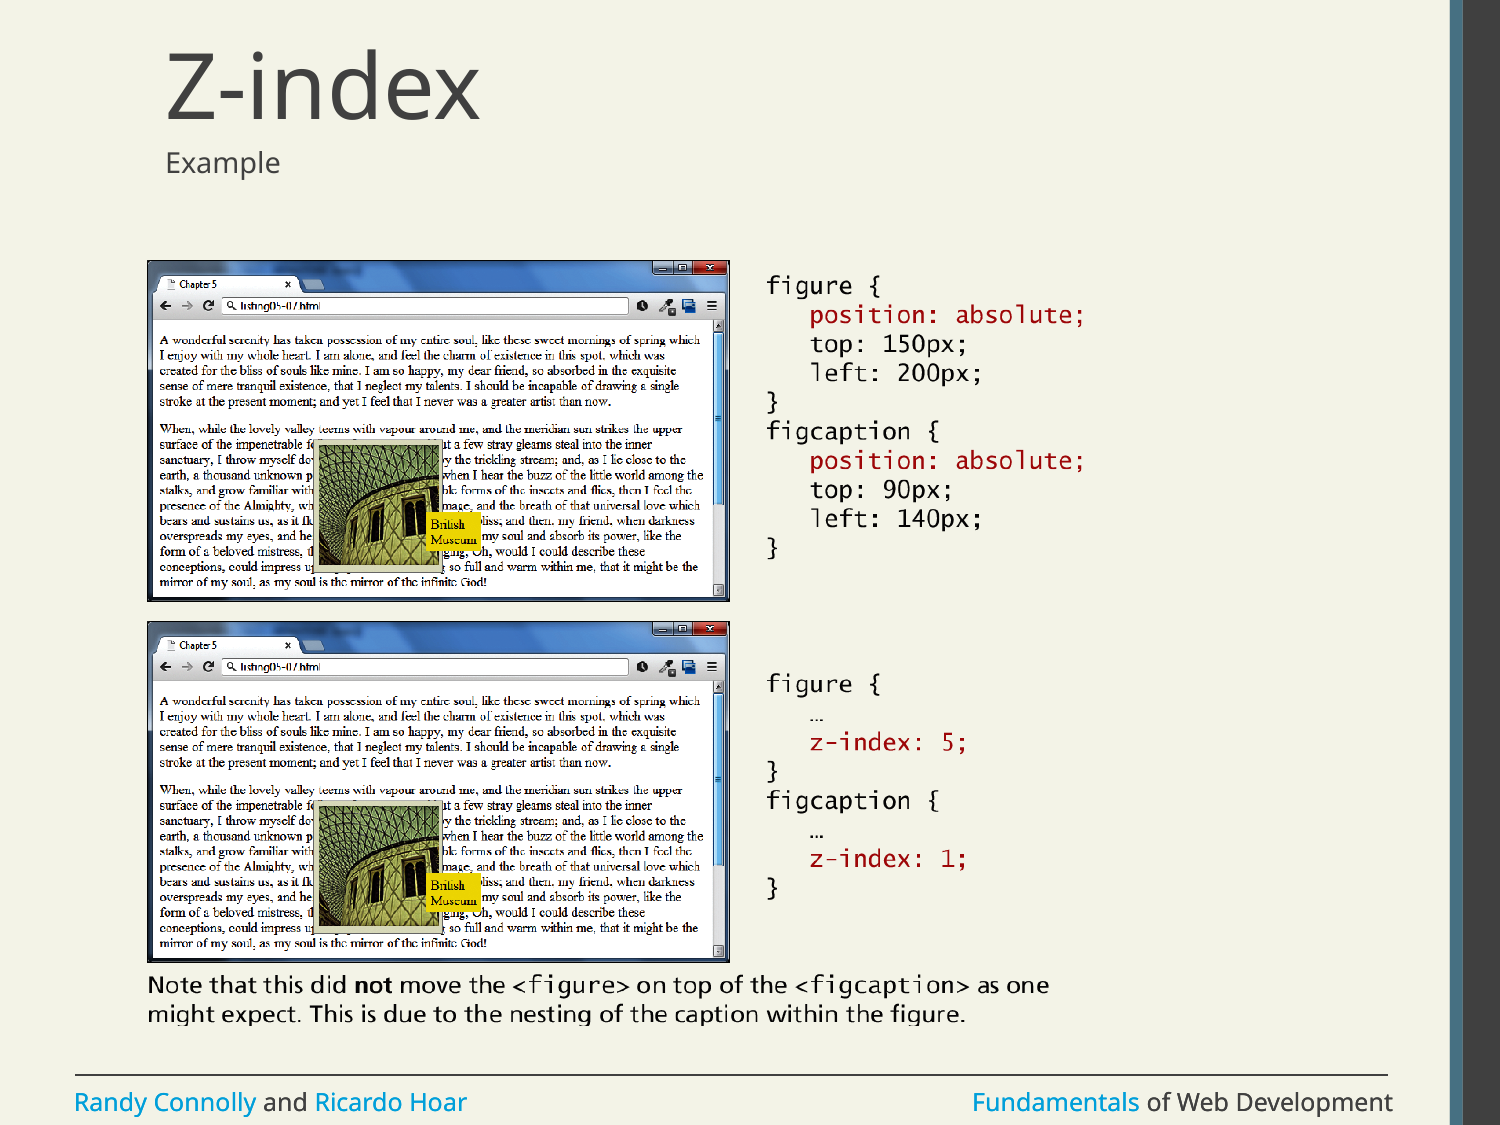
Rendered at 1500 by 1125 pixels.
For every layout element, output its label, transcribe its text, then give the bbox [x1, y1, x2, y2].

list Example [150, 137, 1200, 188]
title Z-index [150, 20, 1425, 188]
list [119, 252, 1226, 1026]
